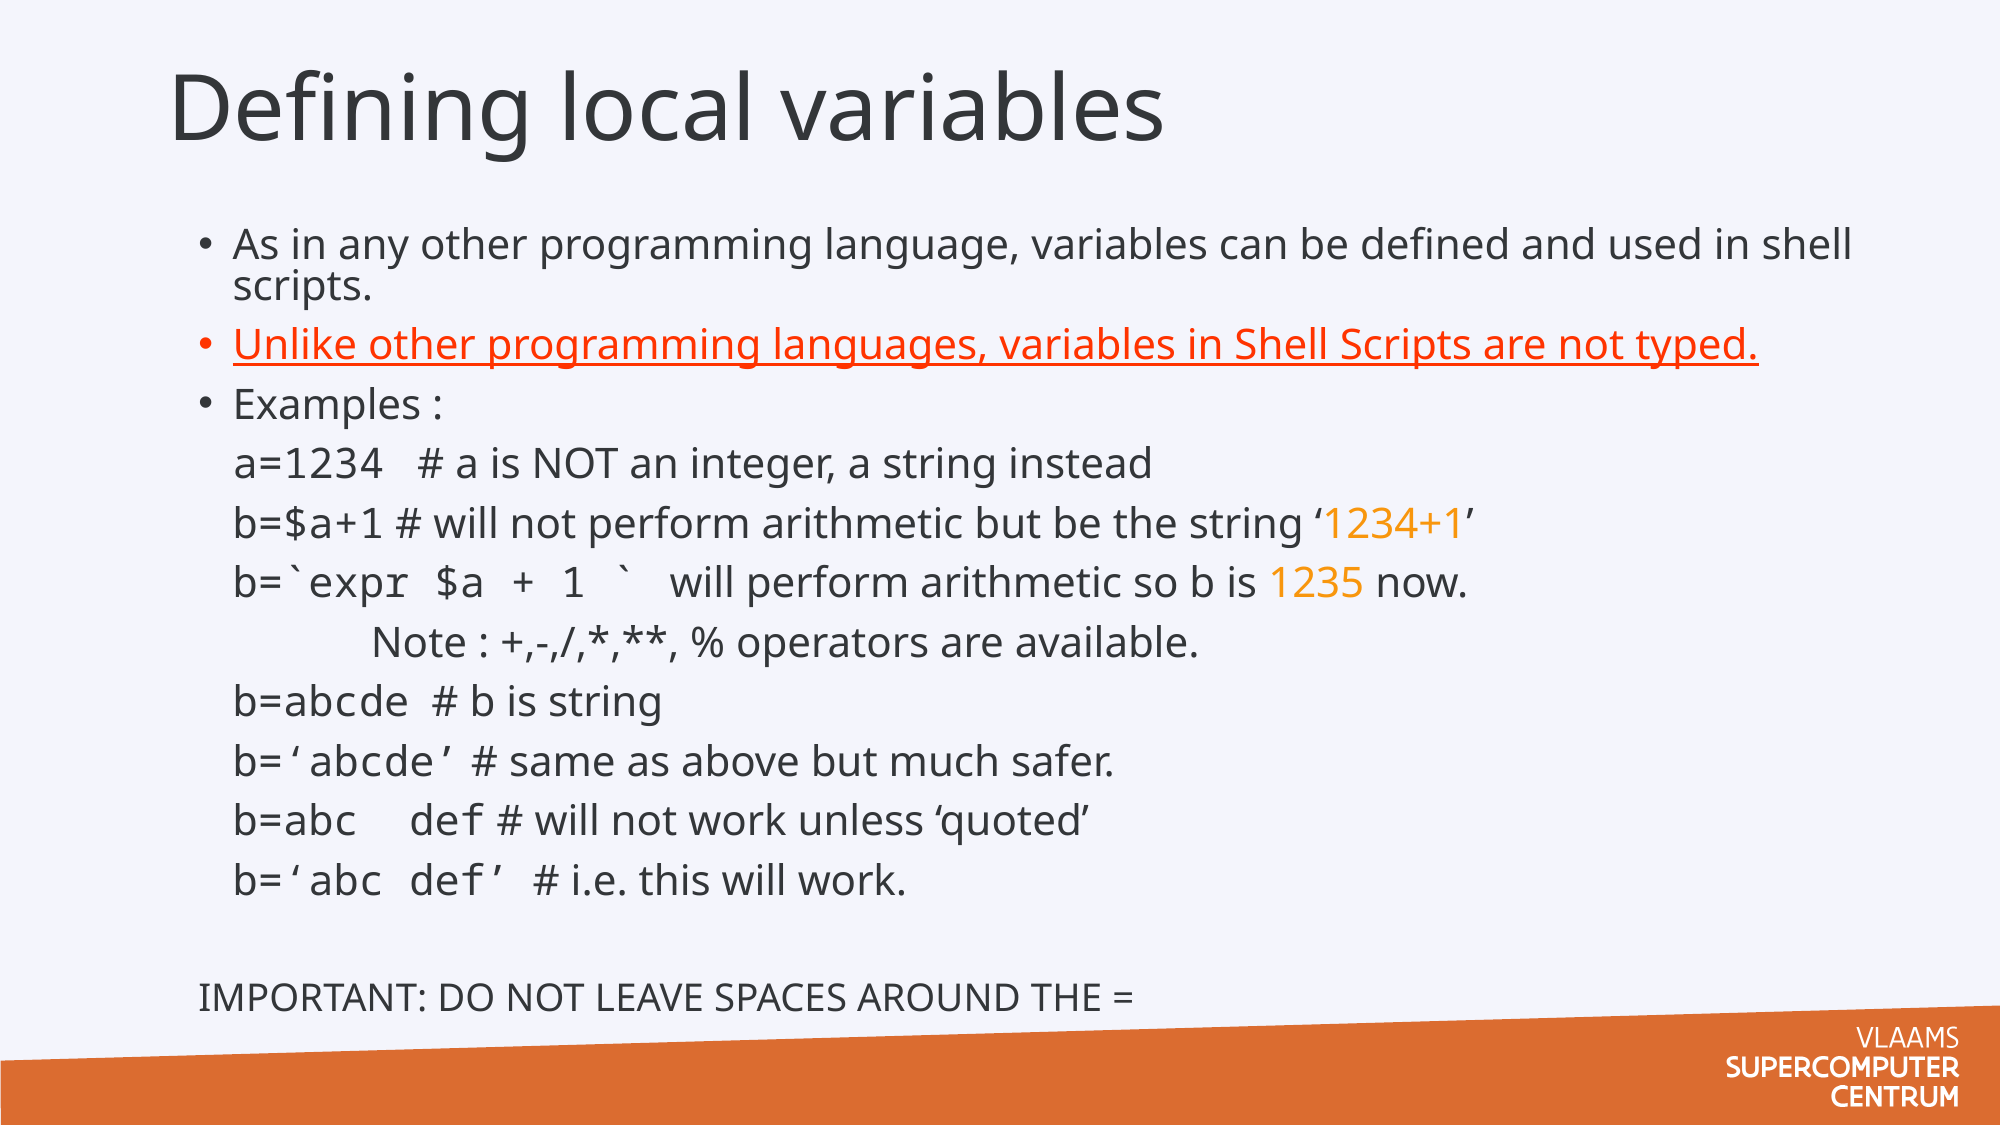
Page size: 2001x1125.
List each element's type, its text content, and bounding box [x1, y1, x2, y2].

list As in any other programming language, variables can be defined and used in shell scripts. Unlike other programming languages, variables in Shell Scripts are not typed. Examples : a=1234 # a is NOT an integer, a string instead b=$a+1 # will not perform arithmetic but be the string ‘1234+1’ b=`expr $a + 1 ` will perform arithmetic so b is 1235 now. Note : +,-,/,*,**, % operators are available. b=abcde # b is string b=‘abcde’ # same as above but much safer. b=abc def # will not work unless ‘quoted’ b=‘abc def’ # i.e. this will work. IMPORTANT: DO NOT LEAVE SPACES AROUND THE = [183, 219, 1909, 1034]
picture [1725, 1021, 1960, 1117]
title Defining local variables [152, 2, 1878, 220]
